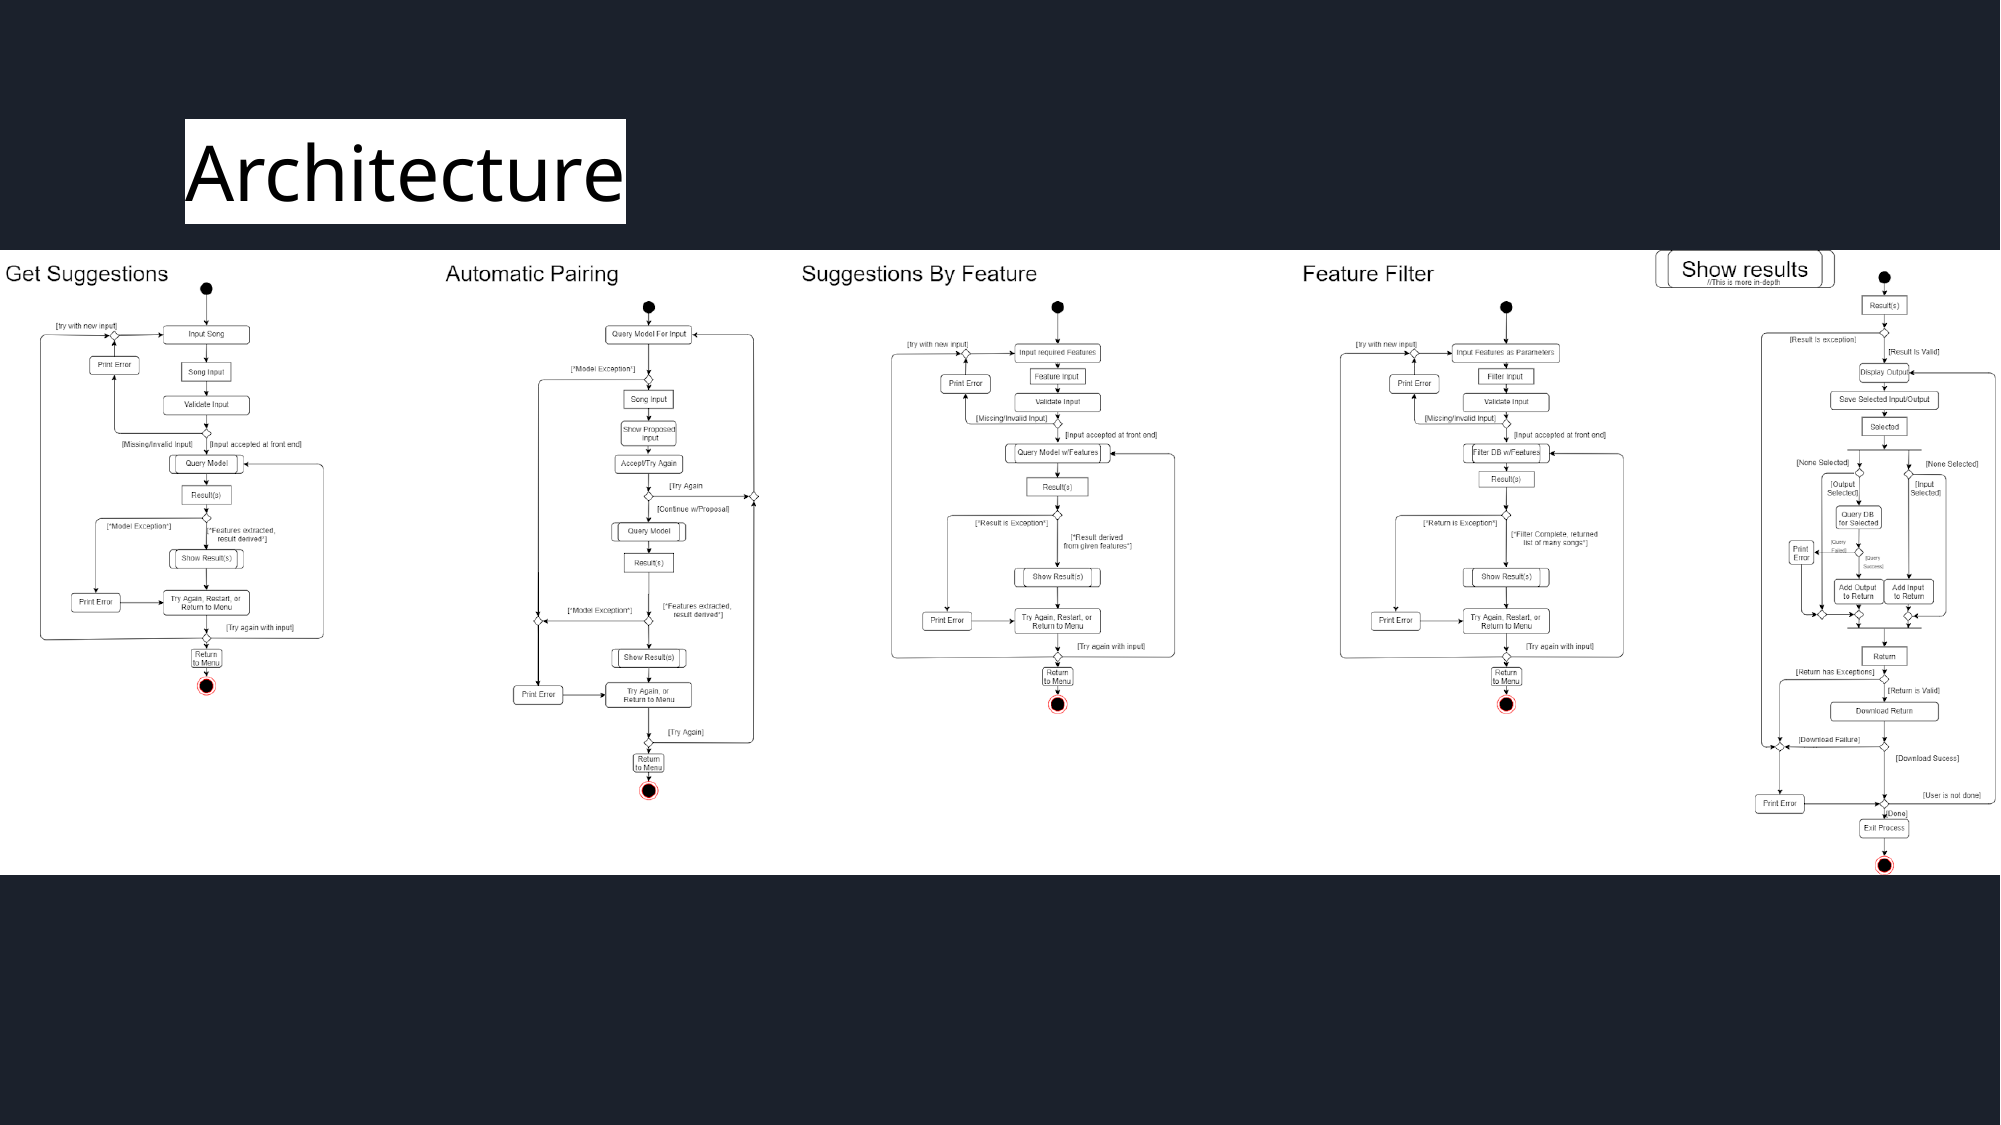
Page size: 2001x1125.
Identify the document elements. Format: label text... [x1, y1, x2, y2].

title Architecture [169, 67, 1895, 247]
picture [0, 250, 2000, 875]
